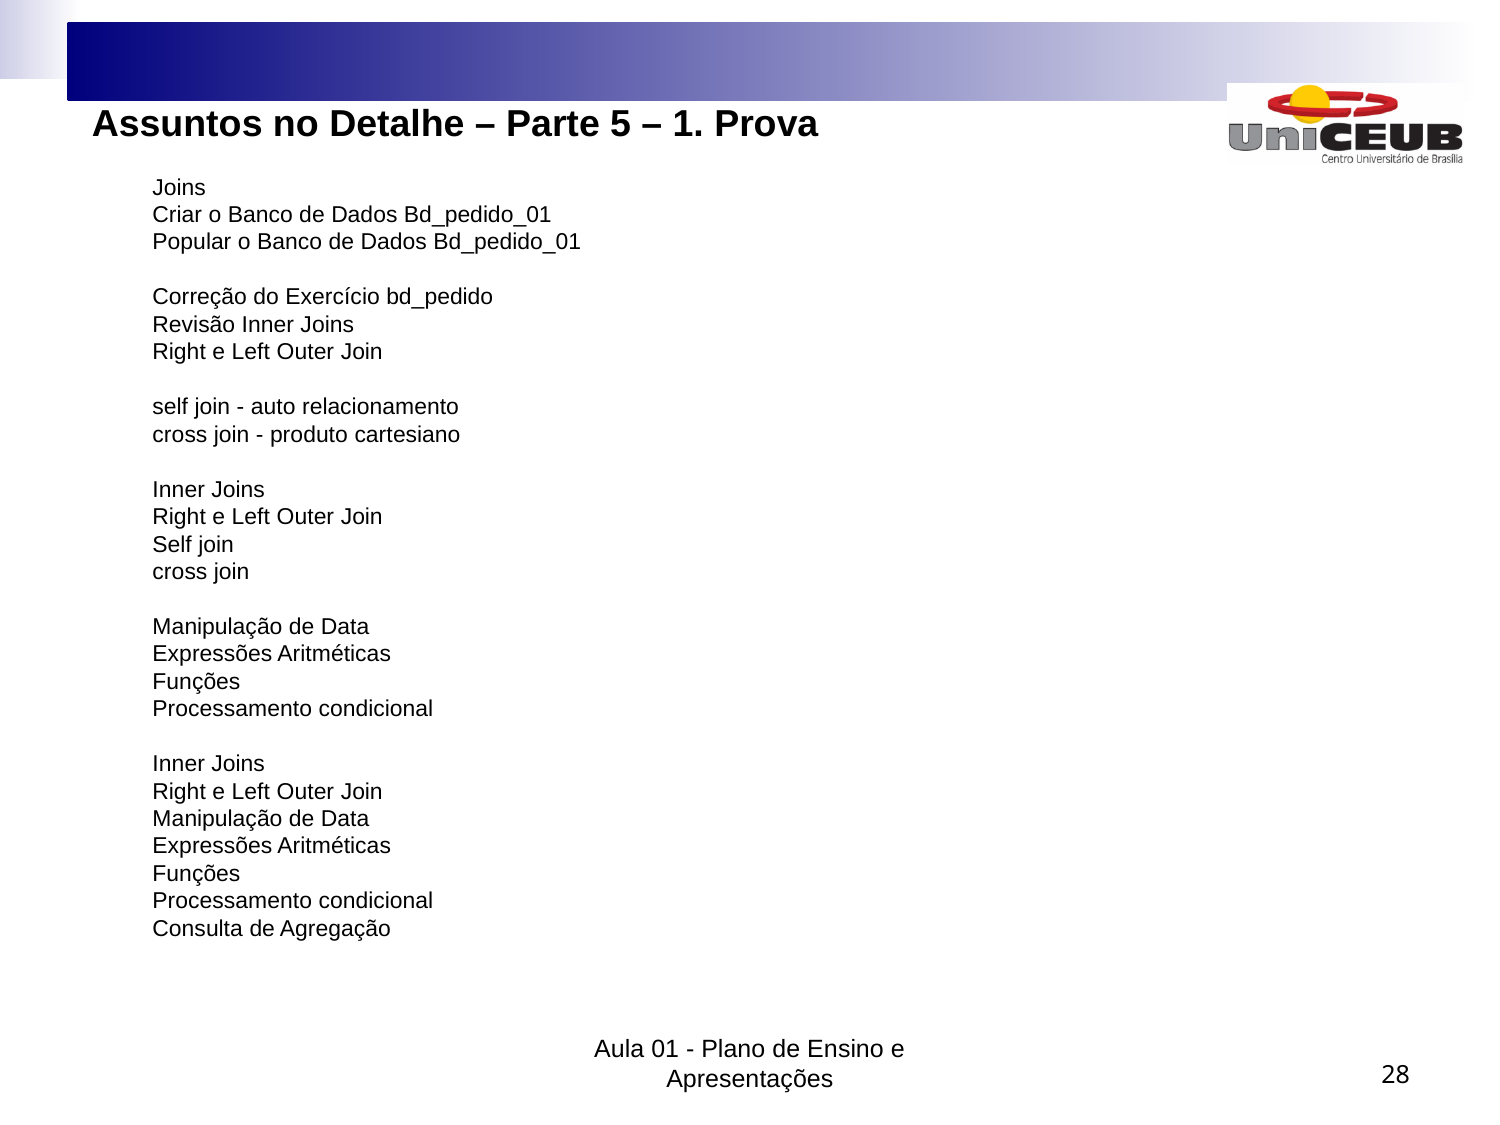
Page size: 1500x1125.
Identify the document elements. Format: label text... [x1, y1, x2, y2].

picture [1227, 83, 1464, 165]
title Assuntos no Detalhe – Parte 5 – 1. Prova [76, 78, 1010, 165]
text_box Joins Criar o Banco de Dados Bd_pedido_01 Popular o Banco de Dados Bd_pedido_01 Correção do Exercício bd_pedido Revisão Inner Joins Right e Left Outer Join self join - auto relacionamento cross join - produto cartesiano Inner Joins Right e Left Outer Join Self join cross join Manipulação de Data Expressões Aritméticas Funções Processamento condicional Inner Joins Right e Left Outer Join Manipulação de Data Expressões Aritméticas Funções Processamento condicional Consulta de Agregação [137, 164, 888, 976]
text_box Aula 01 - Plano de Ensino e Apresentações [512, 1024, 988, 1100]
text_box ‹#› [1074, 1024, 1425, 1100]
